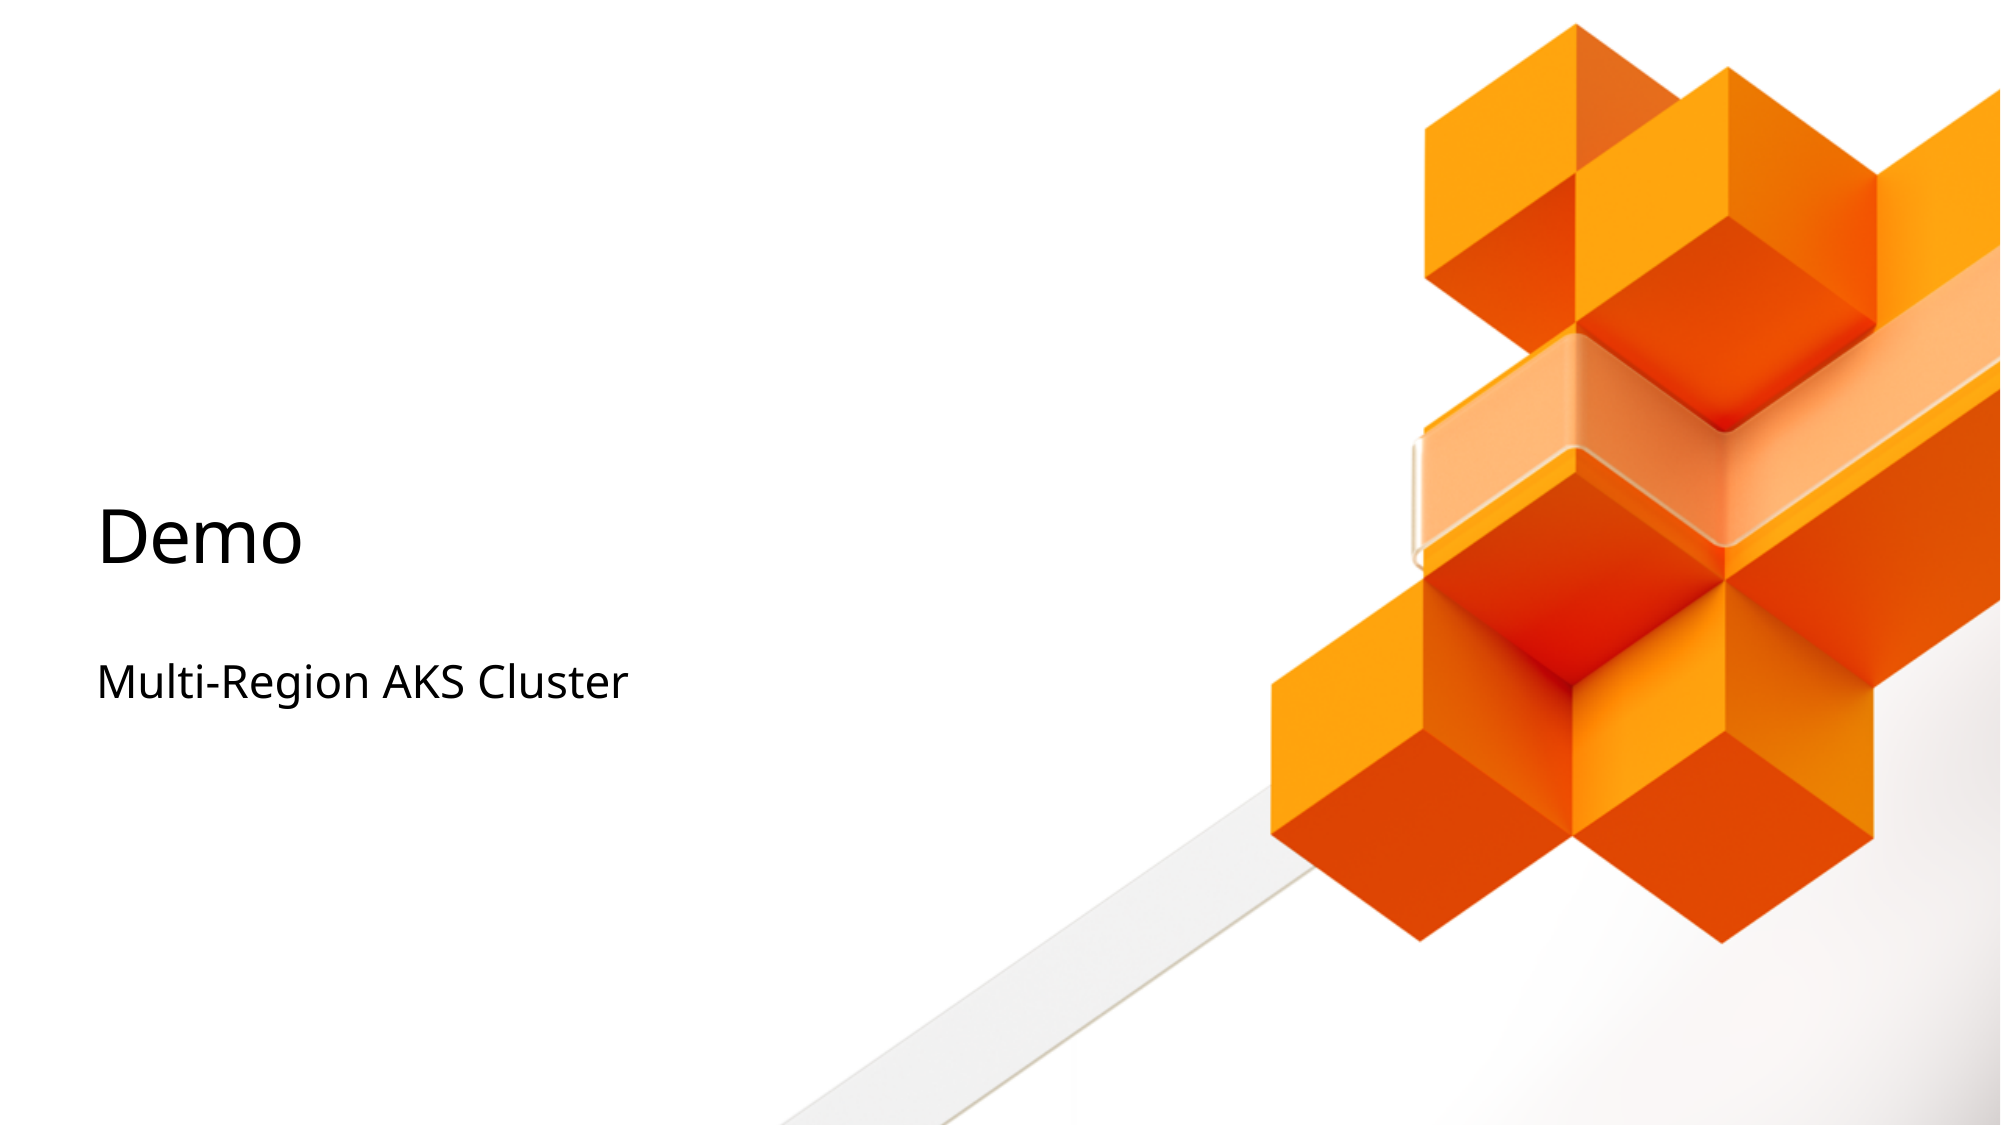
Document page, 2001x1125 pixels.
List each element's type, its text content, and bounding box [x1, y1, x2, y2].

title Demo [96, 497, 1000, 580]
list Multi-Region AKS Cluster [96, 652, 1596, 708]
picture [724, 0, 2001, 1125]
